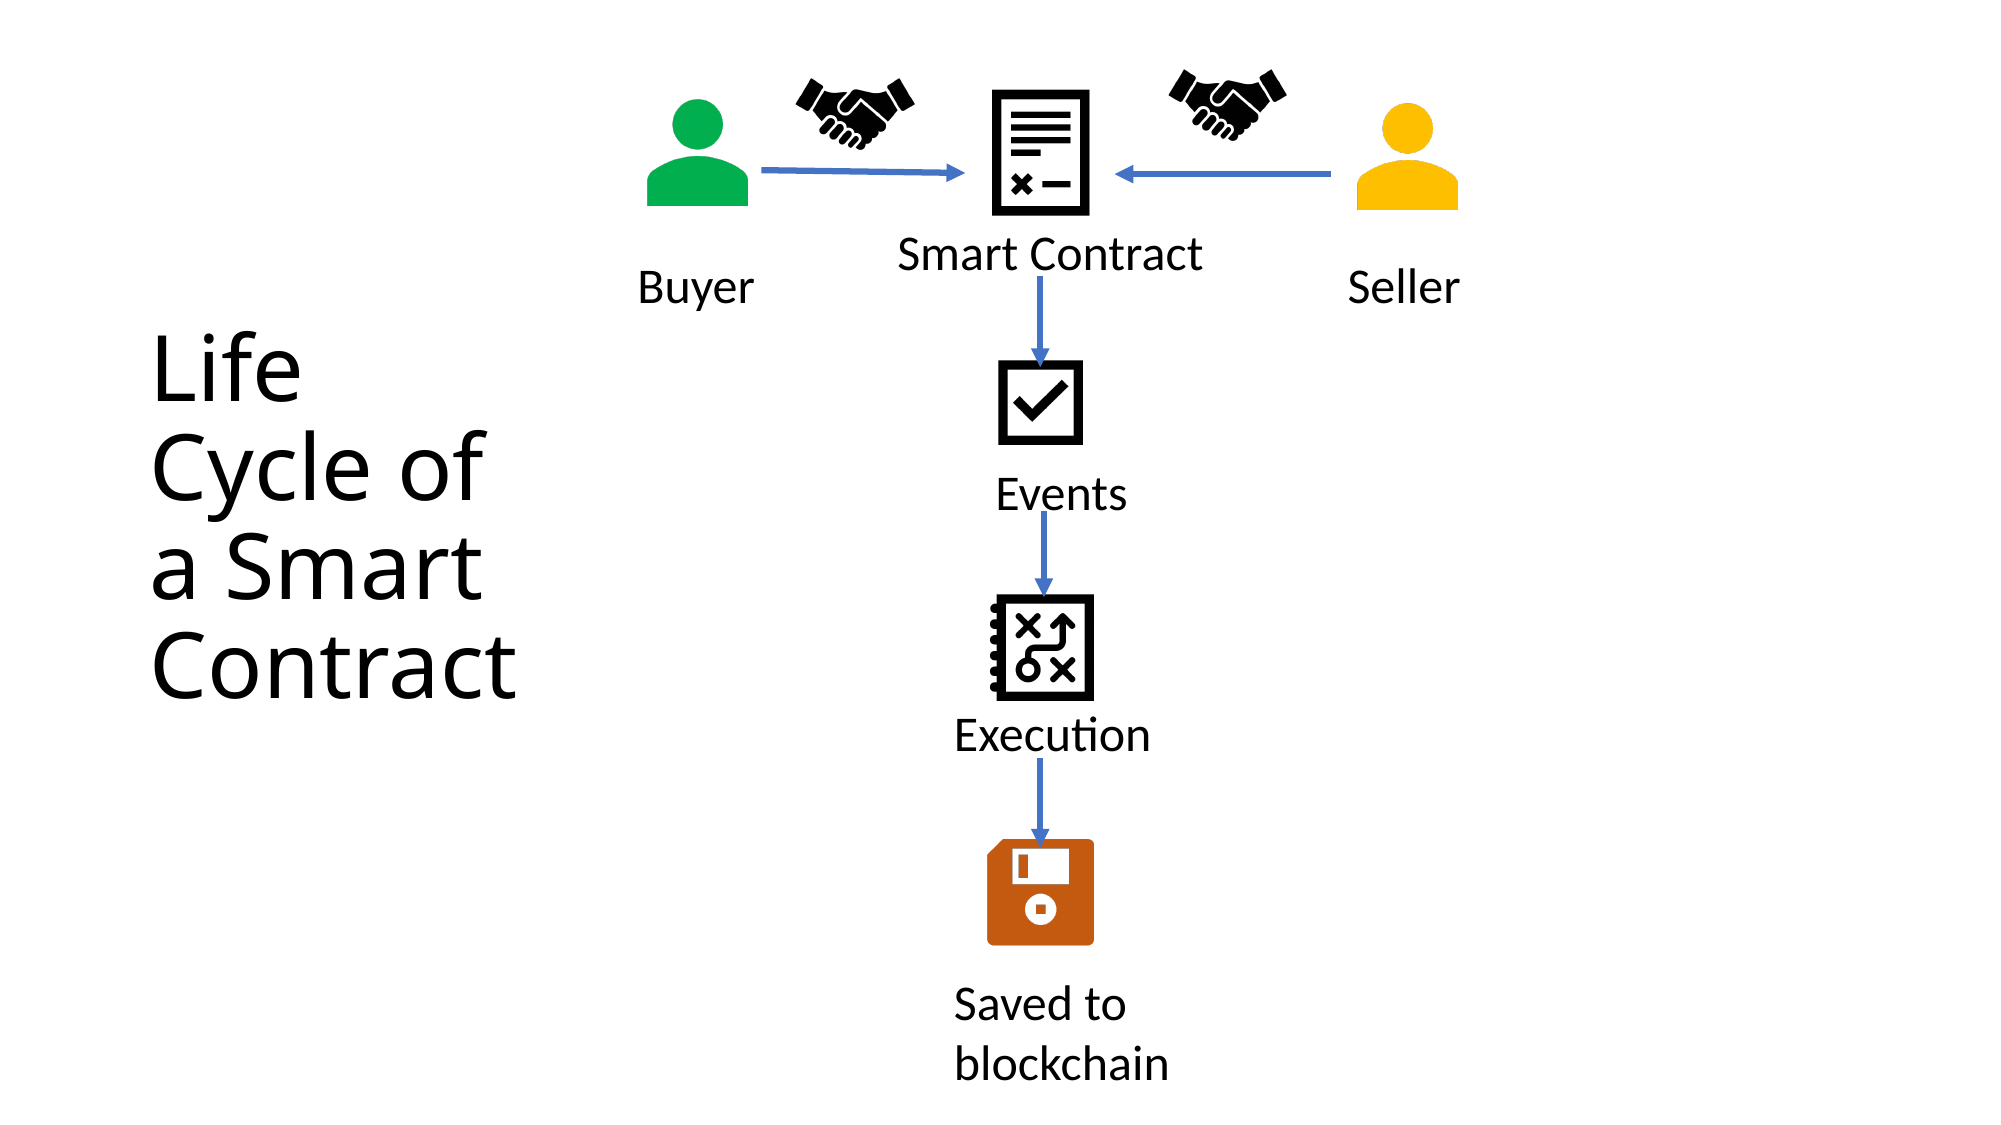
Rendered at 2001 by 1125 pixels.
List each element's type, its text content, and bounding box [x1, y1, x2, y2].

picture [965, 327, 1116, 478]
text_box Events [980, 453, 1151, 528]
picture [622, 77, 773, 228]
text_box Buyer [622, 246, 806, 321]
text_box Smart Contract [882, 213, 1223, 288]
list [965, 77, 1116, 228]
picture [965, 816, 1116, 968]
text_box Execution [939, 693, 1176, 769]
picture [965, 572, 1116, 723]
picture [1162, 39, 1293, 171]
title Life Cycle of a Smart Contract [134, 283, 548, 758]
picture [1332, 81, 1483, 232]
text_box Seller [1332, 246, 1538, 321]
text_box Saved to blockchain [939, 963, 1192, 1099]
picture [789, 48, 921, 180]
